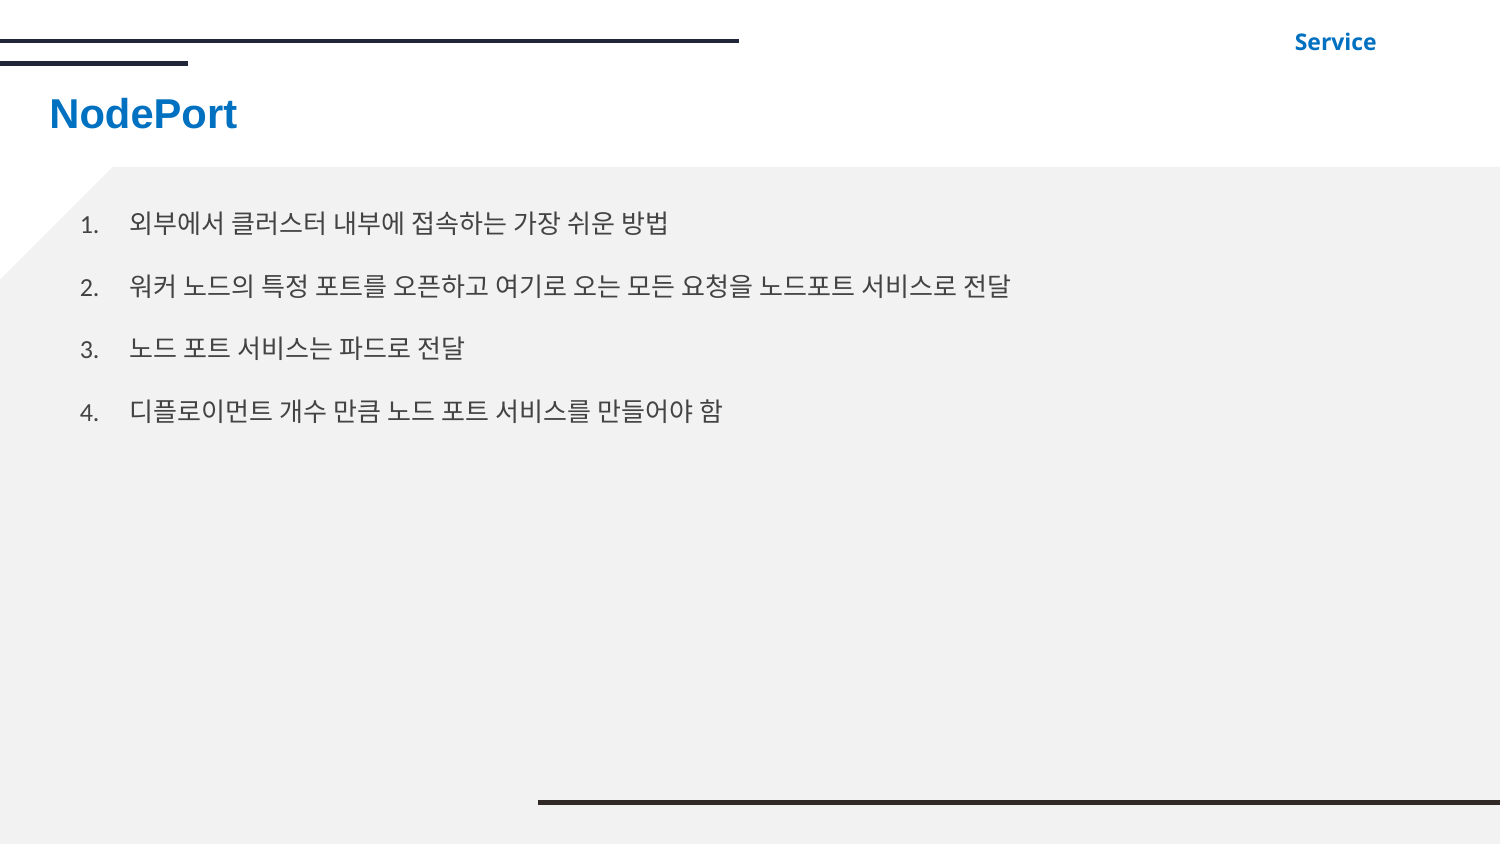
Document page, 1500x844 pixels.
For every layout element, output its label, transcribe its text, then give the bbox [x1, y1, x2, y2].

list 외부에서 클러스터 내부에 접속하는 가장 쉬운 방법 워커 노드의 특정 포트를 오픈하고 여기로 오는 모든 요청을 노드포트 서비스로 전달 노드 포트 서비스는 파드로 전달 디플로이먼트 개수 만큼 노드 포트 서비스를 만들어야 함 [39, 169, 1469, 766]
text_box Service [952, 17, 1392, 65]
text_box NodePort [34, 88, 1469, 136]
